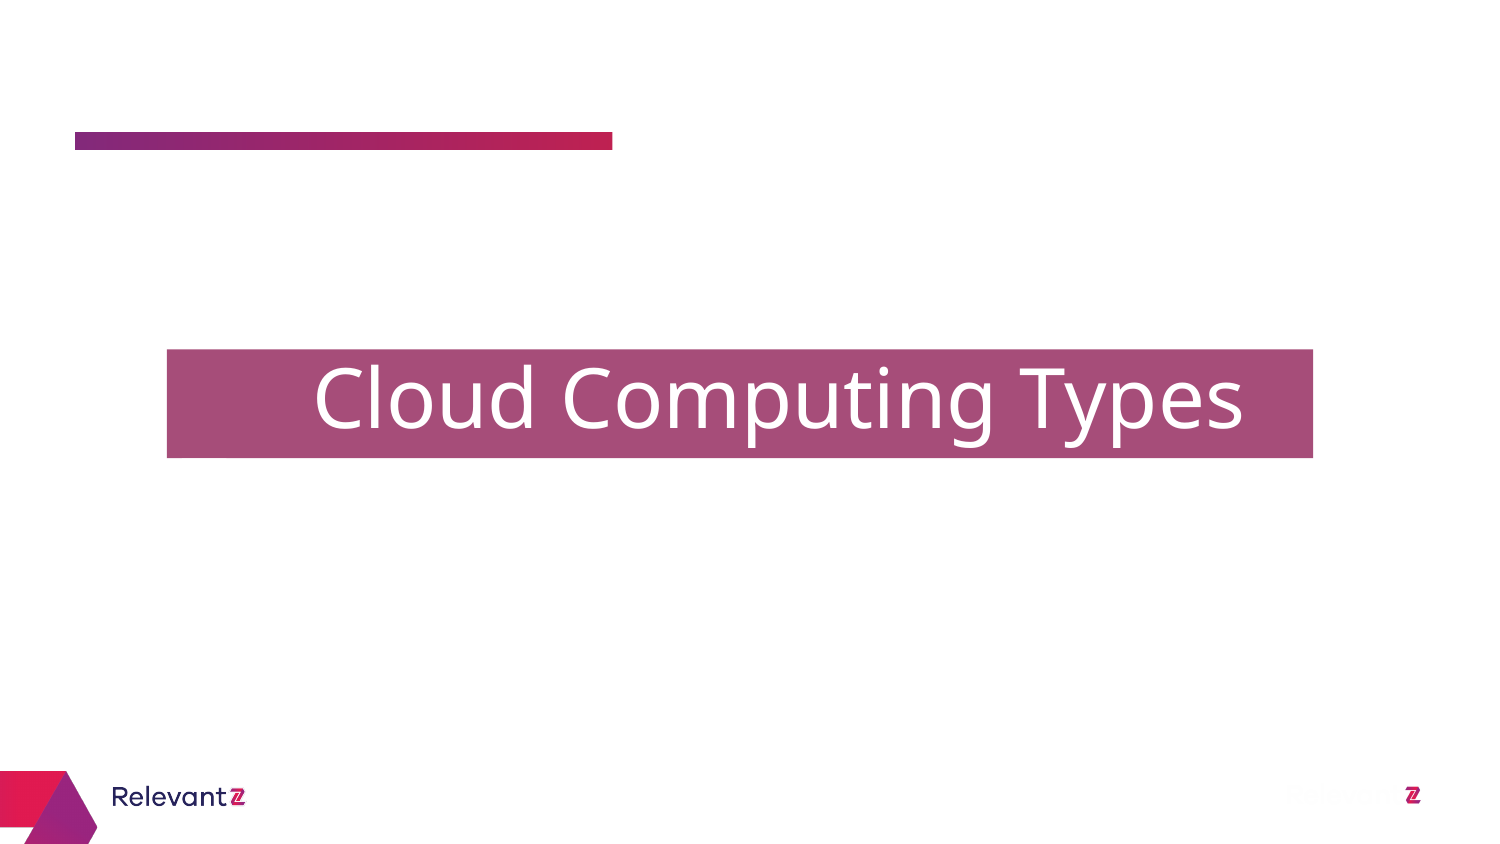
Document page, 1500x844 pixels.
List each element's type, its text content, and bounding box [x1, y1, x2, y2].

picture [0, 769, 101, 844]
text_box Cloud Computing Types Types [166, 349, 1314, 459]
picture [1284, 782, 1425, 810]
picture [109, 782, 250, 810]
